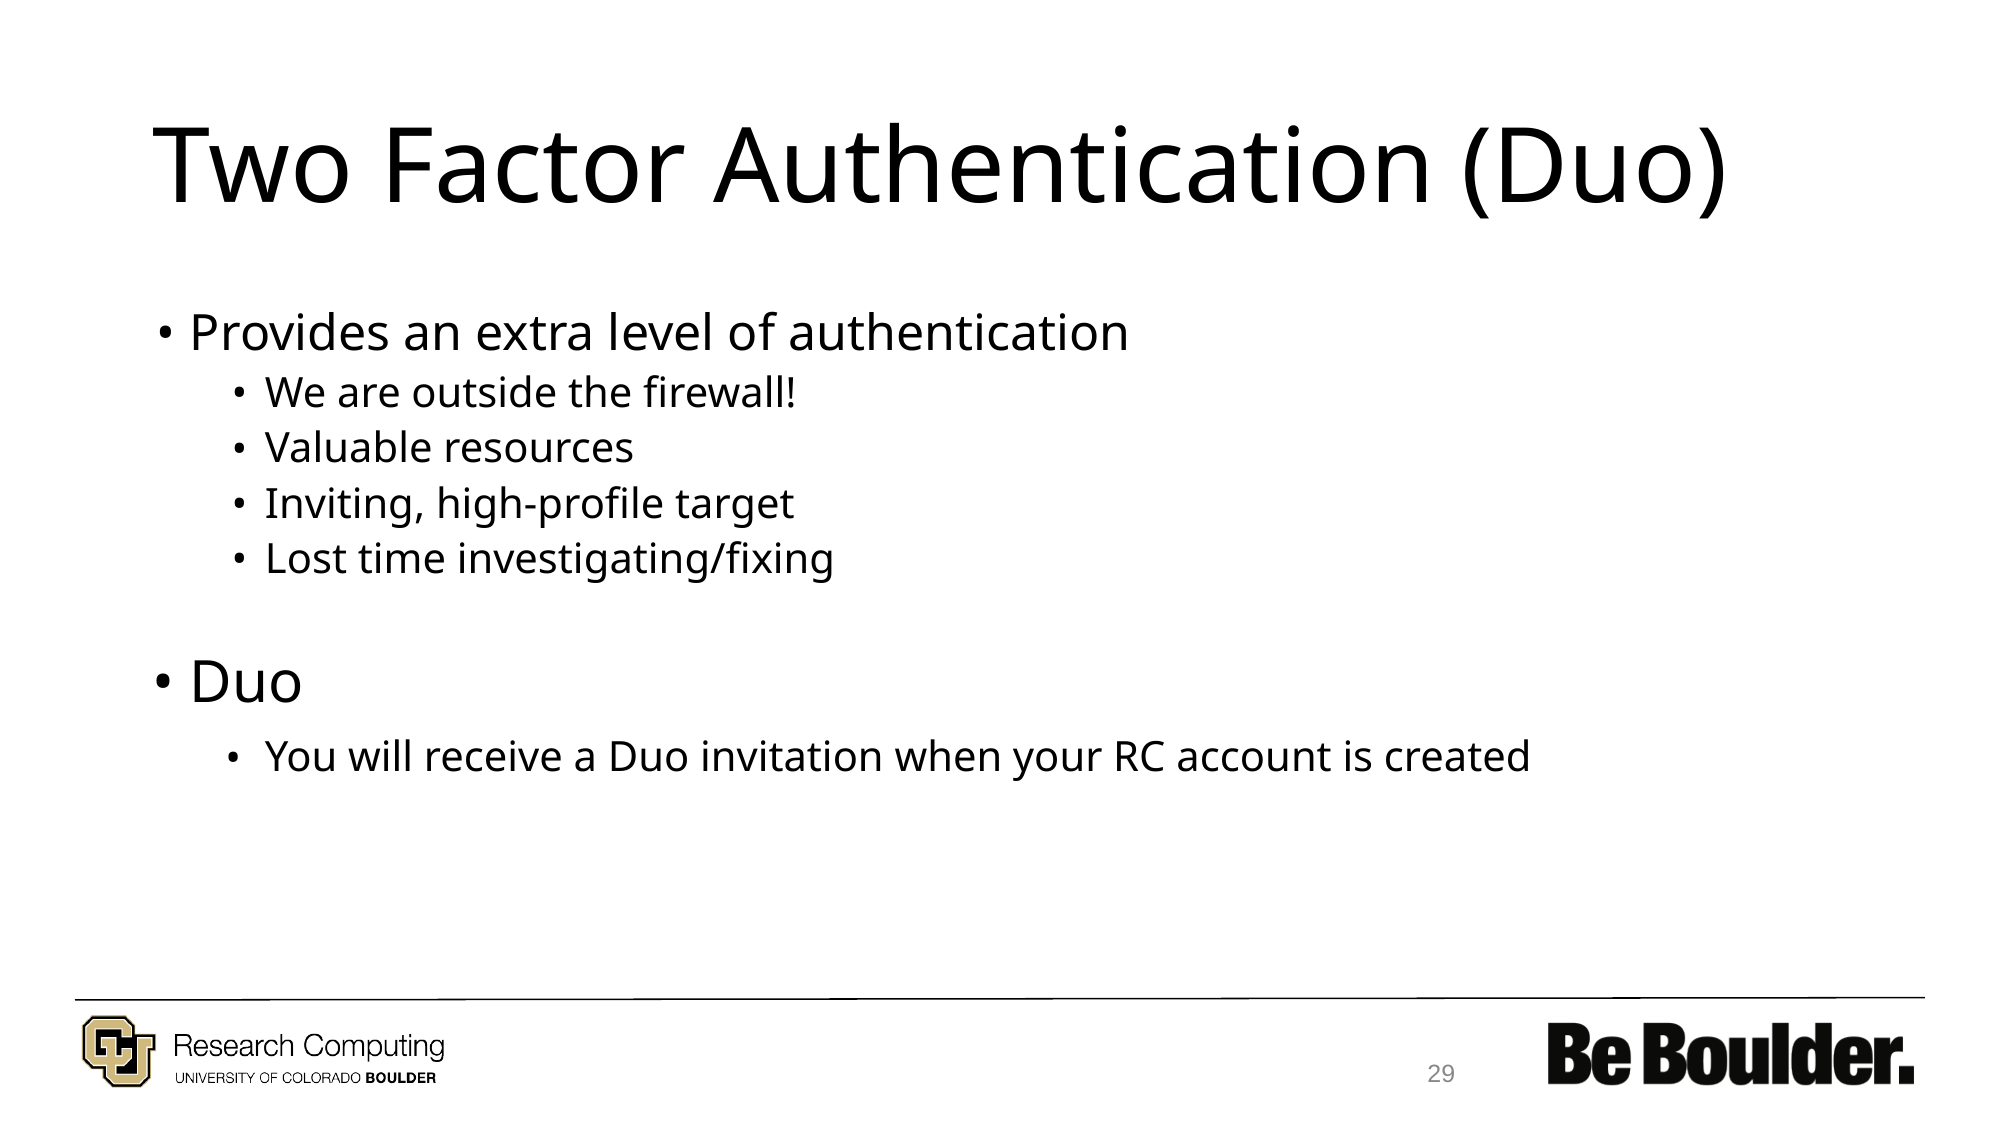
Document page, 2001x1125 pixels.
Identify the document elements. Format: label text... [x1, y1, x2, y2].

slide_number 29 [1412, 1042, 1525, 1103]
title Two Factor Authentication (Duo) [137, 59, 1863, 278]
picture [81, 1015, 444, 1088]
picture [1524, 1015, 1938, 1088]
list Provides an extra level of authentication We are outside the firewall! Valuable resources Inviting, high-profile target Lost time investigating/fixing Duo You will receive a Duo invitation when your RC account is created [137, 299, 1863, 983]
